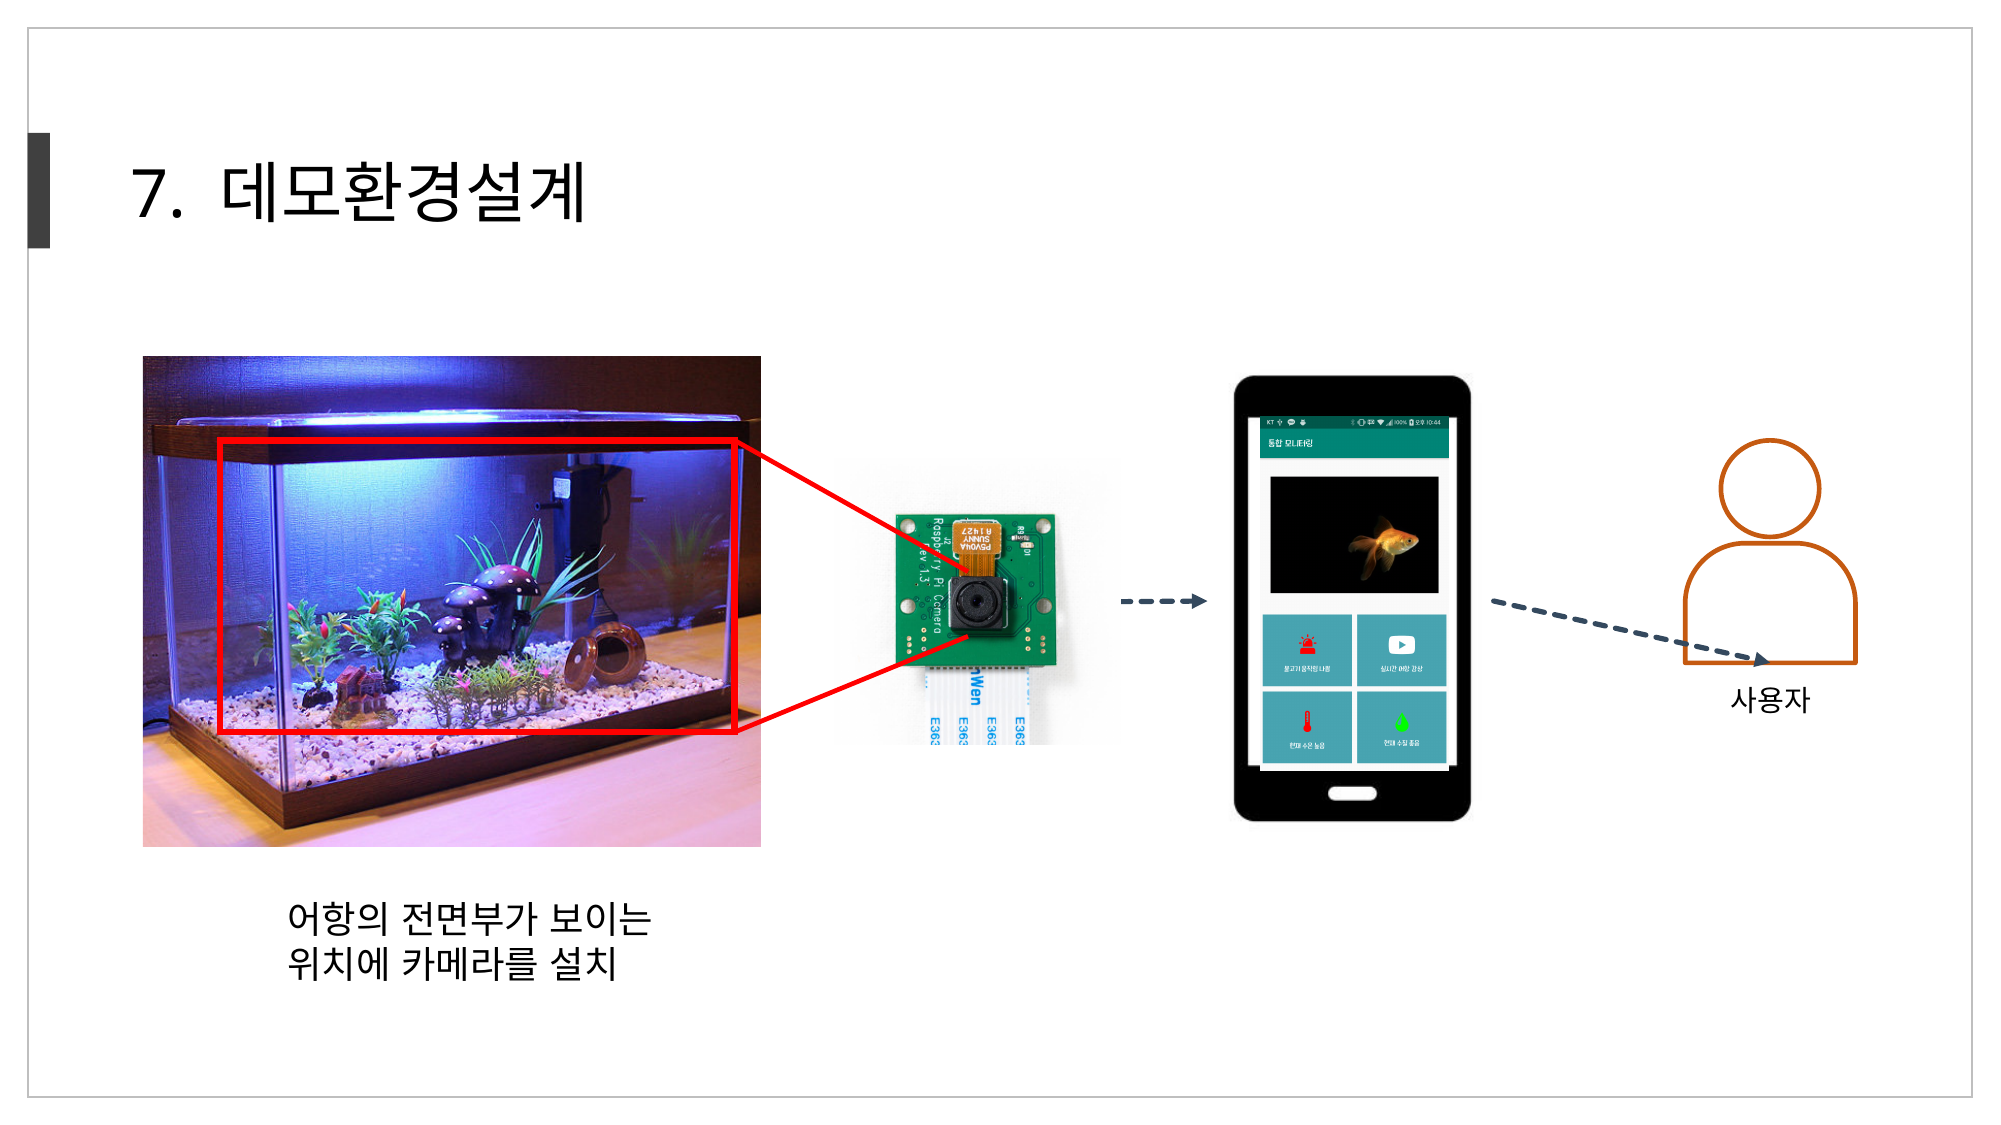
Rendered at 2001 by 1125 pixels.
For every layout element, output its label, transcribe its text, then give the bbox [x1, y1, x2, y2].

text_box [27, 27, 1973, 1098]
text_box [734, 440, 968, 572]
text_box 7. 데모환경설계 [115, 143, 1418, 239]
picture [1207, 355, 1494, 847]
text_box 사용자 [1686, 674, 1857, 725]
text_box [1720, 440, 1820, 537]
picture [834, 458, 1121, 745]
text_box 어항의 전면부가 보이는 위치에 카메라를 설치 [272, 889, 719, 994]
text_box [27, 132, 51, 249]
picture [142, 356, 761, 847]
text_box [1493, 600, 1686, 604]
text_box [1685, 543, 1856, 663]
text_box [734, 636, 968, 733]
